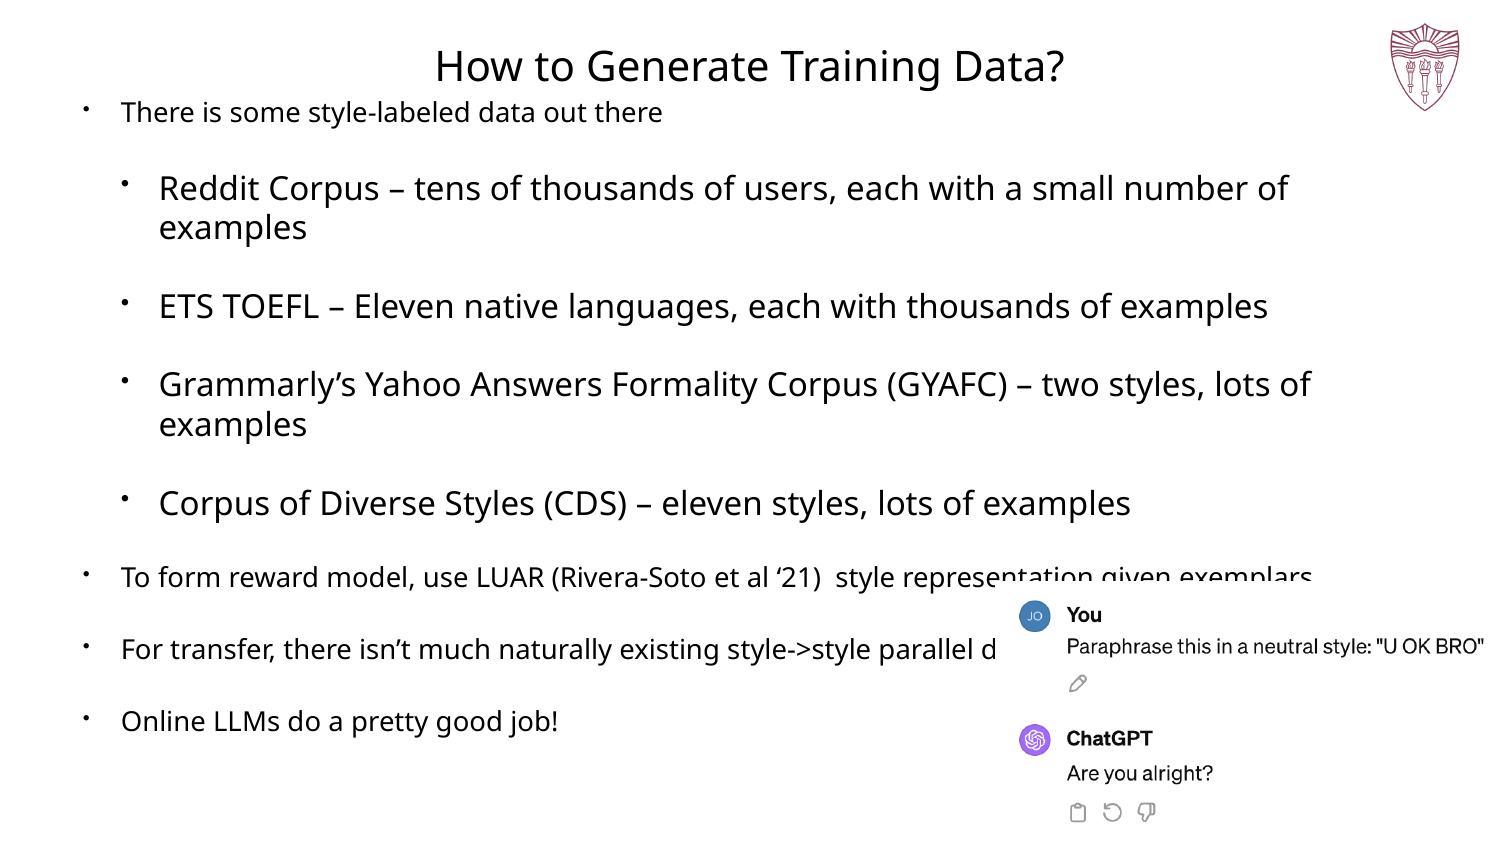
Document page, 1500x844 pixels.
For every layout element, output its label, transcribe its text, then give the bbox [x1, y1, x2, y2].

list There is some style-labeled data out there Reddit Corpus – tens of thousands of users, each with a small number of examples ETS TOEFL – Eleven native languages, each with thousands of examples Grammarly’s Yahoo Answers Formality Corpus (GYAFC) – two styles, lots of examples Corpus of Diverse Styles (CDS) – eleven styles, lots of examples To form reward model, use LUAR (Rivera-Soto et al ‘21) style representation given exemplars For transfer, there isn’t much naturally existing style->style parallel data Online LLMs do a pretty good job! [73, 83, 1427, 749]
title How to Generate Training Data? [109, 0, 1391, 83]
picture [995, 581, 1500, 844]
